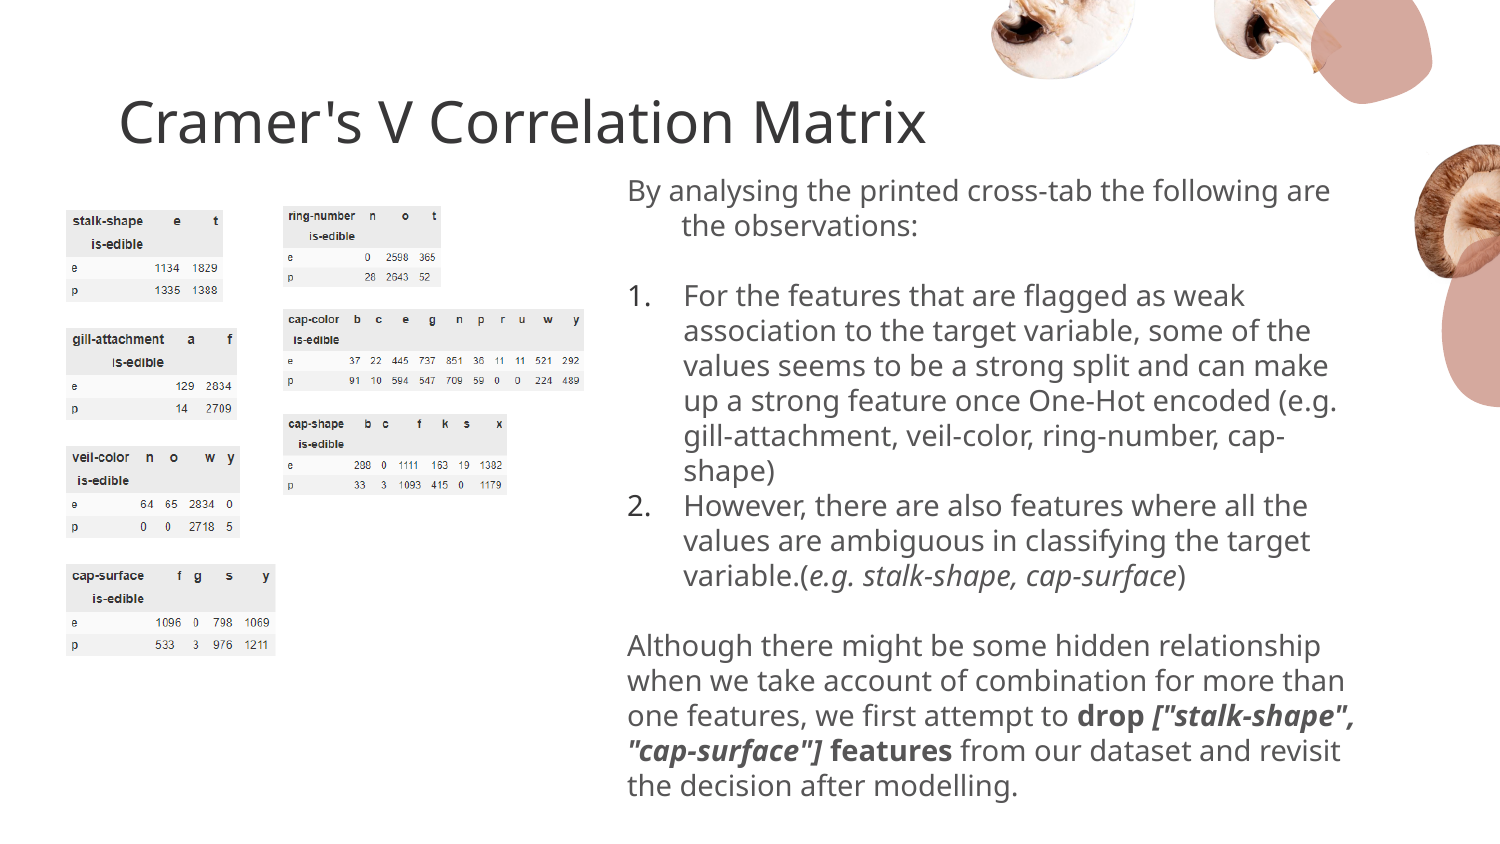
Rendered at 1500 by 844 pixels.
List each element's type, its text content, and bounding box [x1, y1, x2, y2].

picture [45, 198, 593, 667]
text_box By analysing the printed cross-tab the following are the observations: For the features that are flagged as weak association to the target variable, some of the values seems to be a strong split and can make up a strong feature once One-Hot encoded (e.g. gill-attachment, veil-color, ring-number, cap-shape) However, there are also features where all the values are ambiguous in classifying the target variable.(e.g. stalk-shape, cap-surface) Although there might be some hidden relationship when we take account of combination for more than one features, we first attempt to drop ["stalk-shape", "cap-surface"] features from our dataset and revisit the decision after modelling. [606, 406, 1369, 568]
title Cramer's V Correlation Matrix [118, 72, 962, 167]
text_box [968, 0, 1500, 438]
